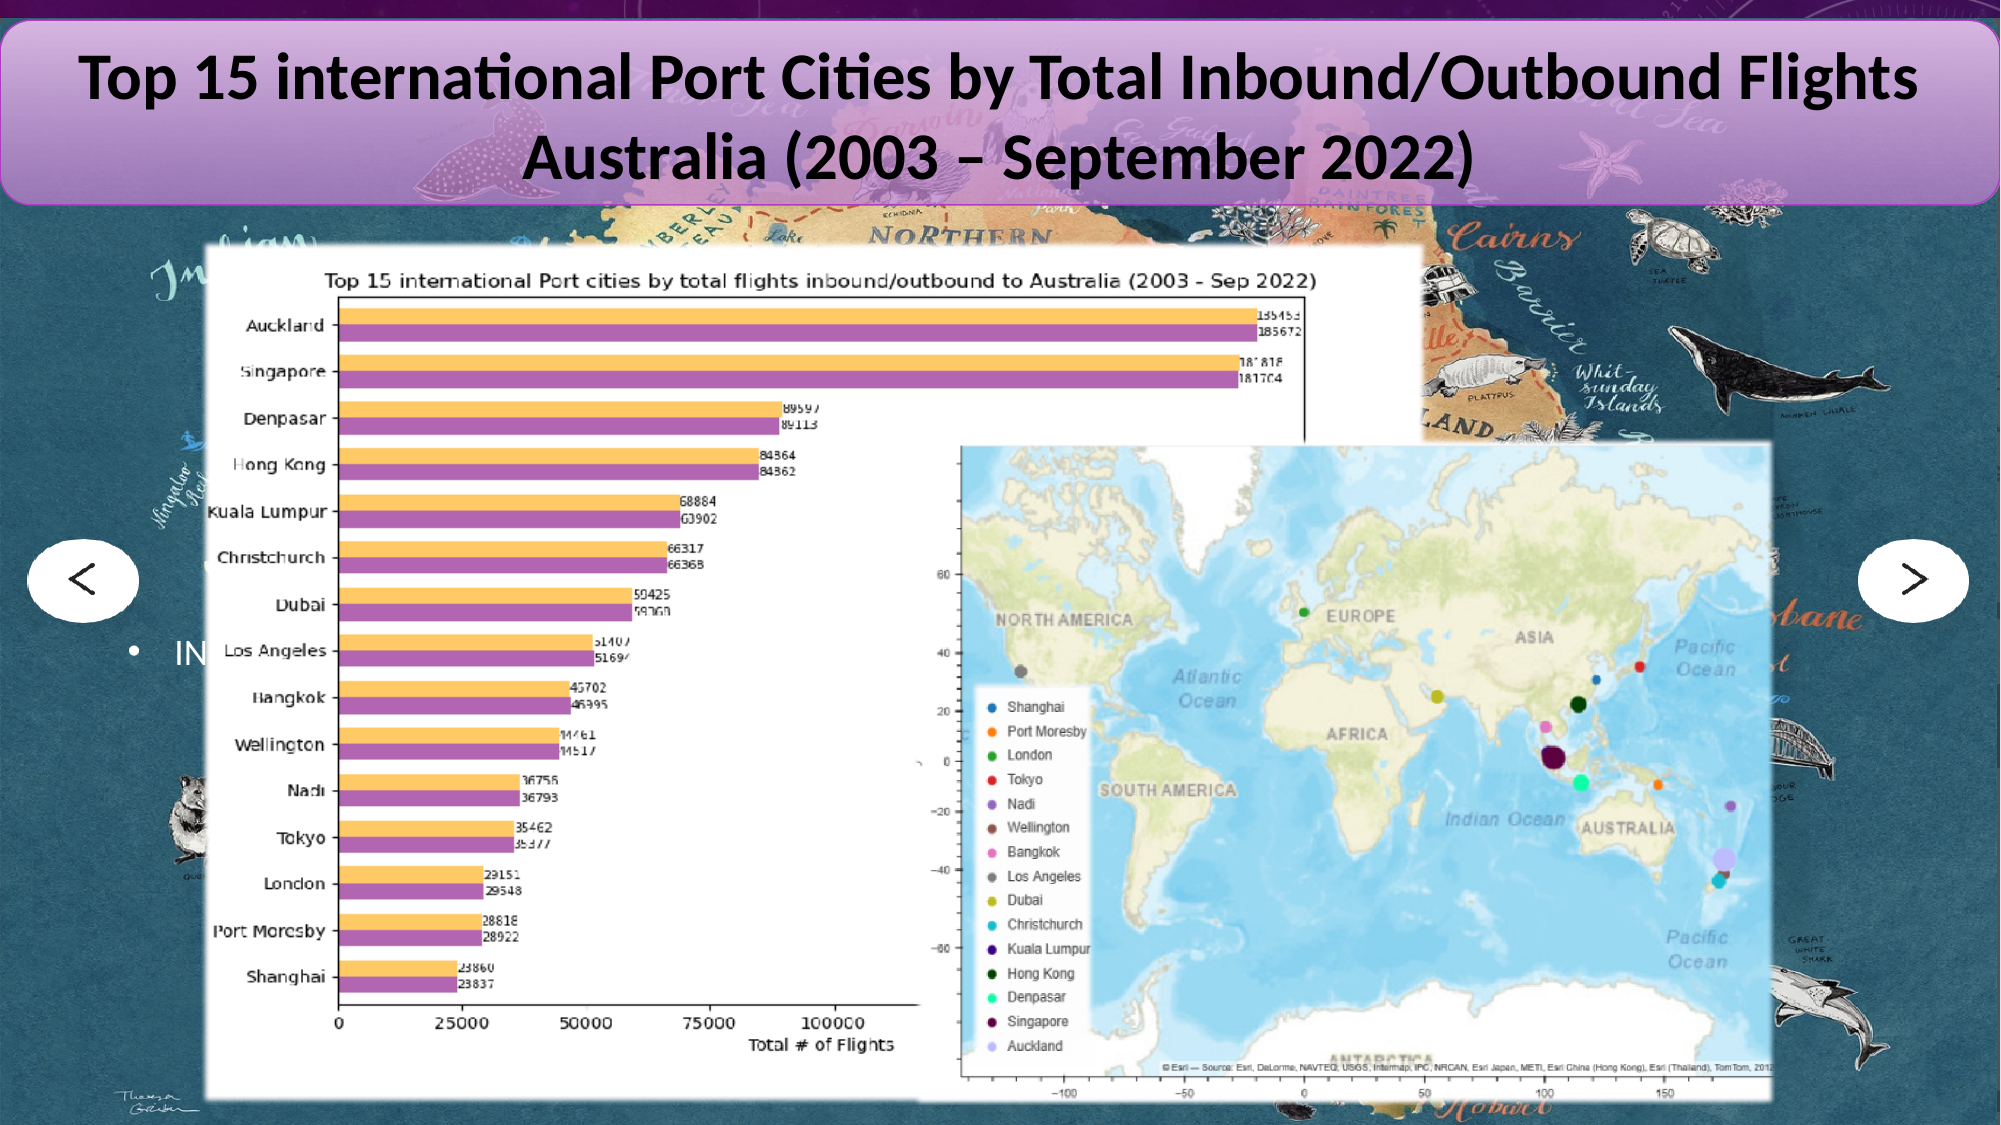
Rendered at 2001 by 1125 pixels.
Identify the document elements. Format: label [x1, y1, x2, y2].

picture [0, 0, 2001, 1125]
text_box [201, 240, 1775, 1106]
